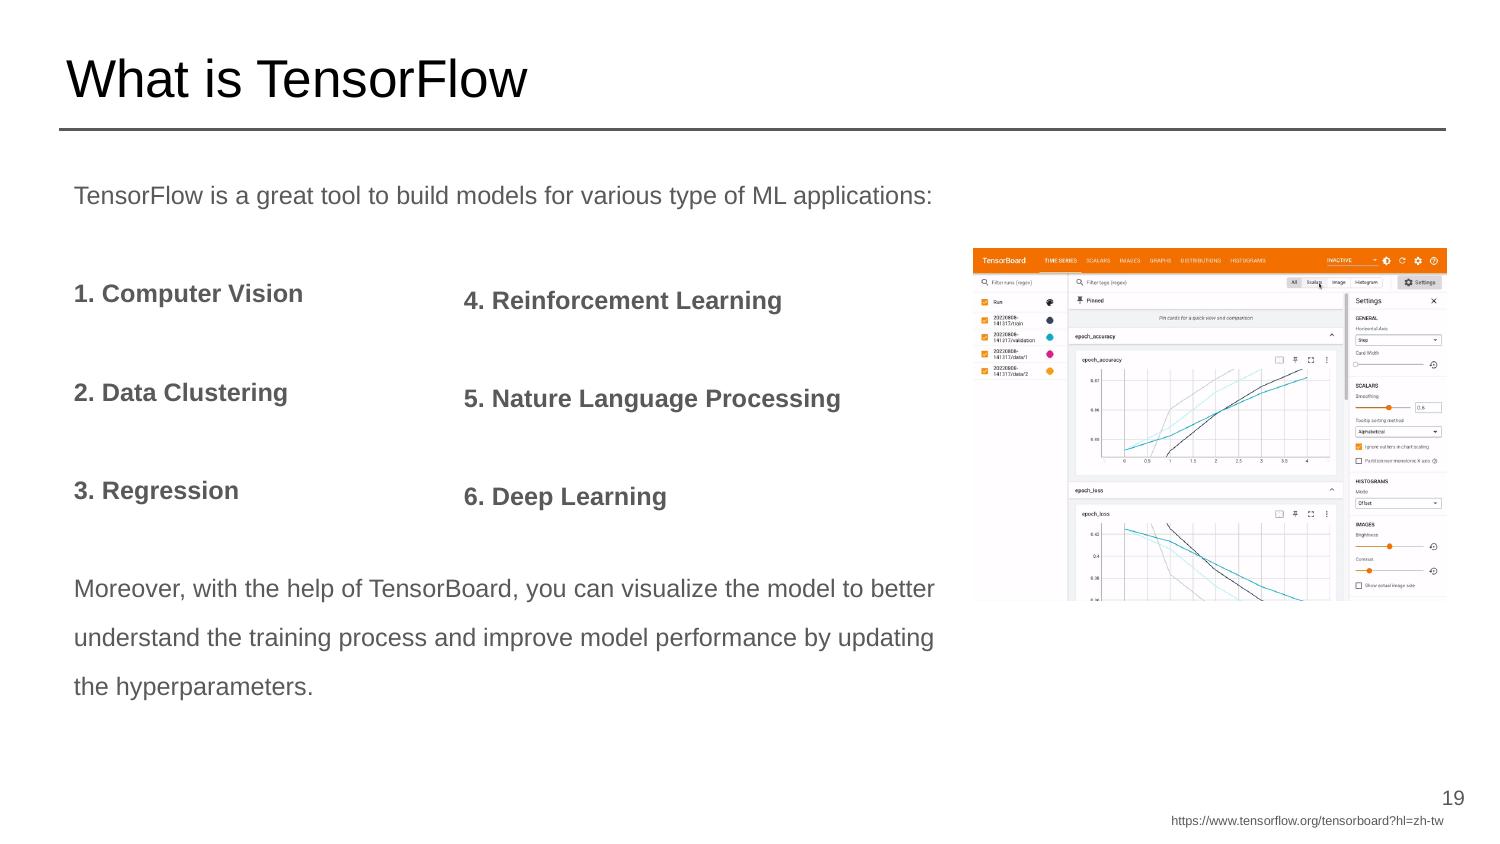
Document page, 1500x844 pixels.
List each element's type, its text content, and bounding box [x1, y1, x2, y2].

title What is TensorFlow [51, 29, 1449, 124]
list https://www.tensorflow.org/tensorboard?hl=zh-tw [1116, 801, 1500, 844]
list TensorFlow is a great tool to build models for various type of ML applications: 1. Computer Vision 2. Data Clustering 3. Regression Moreover, with the help of TensorBoard, you can visualize the model to better understand the training process and improve model performance by updating the hyperparameters. [58, 170, 977, 716]
text_box 4. Reinforcement Learning 5. Nature Language Processing 6. Deep Learning [448, 219, 942, 526]
slide_number ‹#› [1389, 764, 1480, 830]
picture [973, 247, 1447, 602]
